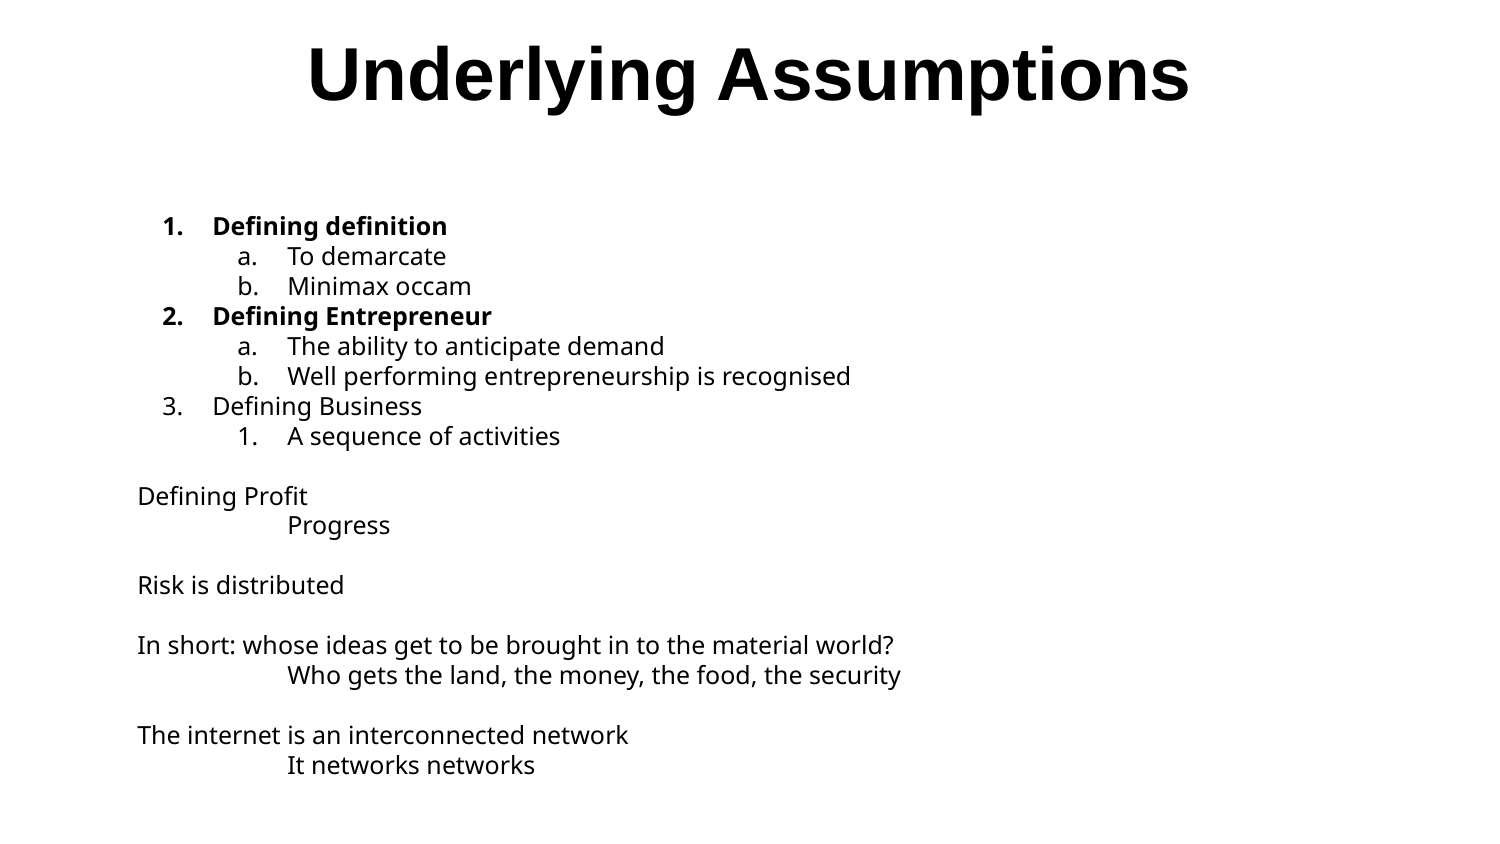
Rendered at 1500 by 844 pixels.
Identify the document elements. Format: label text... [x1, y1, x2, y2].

title Underlying Assumptions [112, 21, 1388, 131]
title Defining definition To demarcate Minimax occam Defining Entrepreneur The ability to anticipate demand Well performing entrepreneurship is recognised Defining Business A sequence of activities Defining Profit Progress Risk is distributed In short: whose ideas get to be brought in to the material world? Who gets the land, the money, the food, the security The internet is an interconnected network It networks networks [122, 195, 1398, 731]
